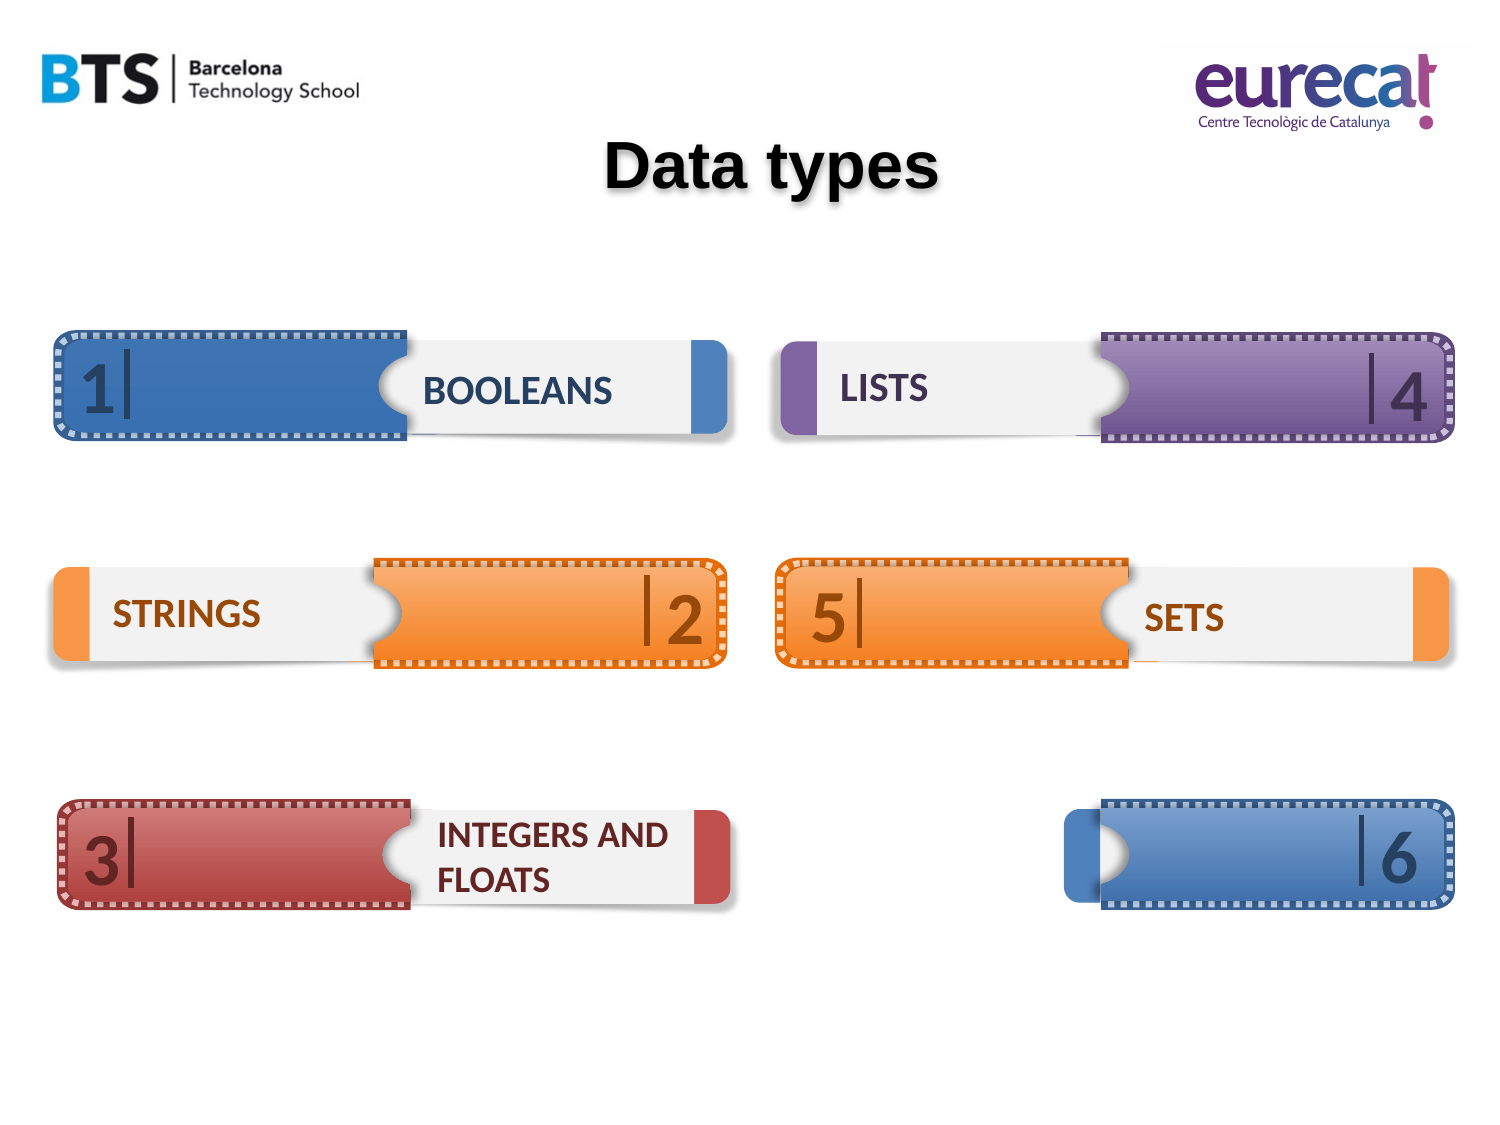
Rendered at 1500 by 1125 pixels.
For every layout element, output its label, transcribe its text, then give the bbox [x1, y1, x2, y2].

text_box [780, 341, 1095, 436]
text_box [1100, 798, 1456, 910]
picture [1158, 41, 1475, 143]
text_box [1370, 339, 1442, 446]
text_box Data types [0, 59, 1500, 265]
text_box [1100, 331, 1456, 444]
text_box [127, 329, 408, 442]
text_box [412, 339, 728, 434]
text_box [67, 802, 133, 910]
picture [309, 325, 1196, 450]
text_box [53, 566, 368, 661]
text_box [373, 557, 728, 670]
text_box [1361, 801, 1432, 908]
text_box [1063, 808, 1095, 903]
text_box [63, 330, 129, 437]
picture [311, 795, 771, 920]
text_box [53, 329, 63, 442]
picture [1030, 551, 1491, 676]
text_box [1134, 567, 1450, 662]
picture [13, 553, 473, 677]
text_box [774, 557, 1129, 669]
picture [20, 38, 382, 119]
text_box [795, 559, 862, 666]
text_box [646, 561, 718, 669]
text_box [56, 798, 411, 911]
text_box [415, 802, 731, 910]
